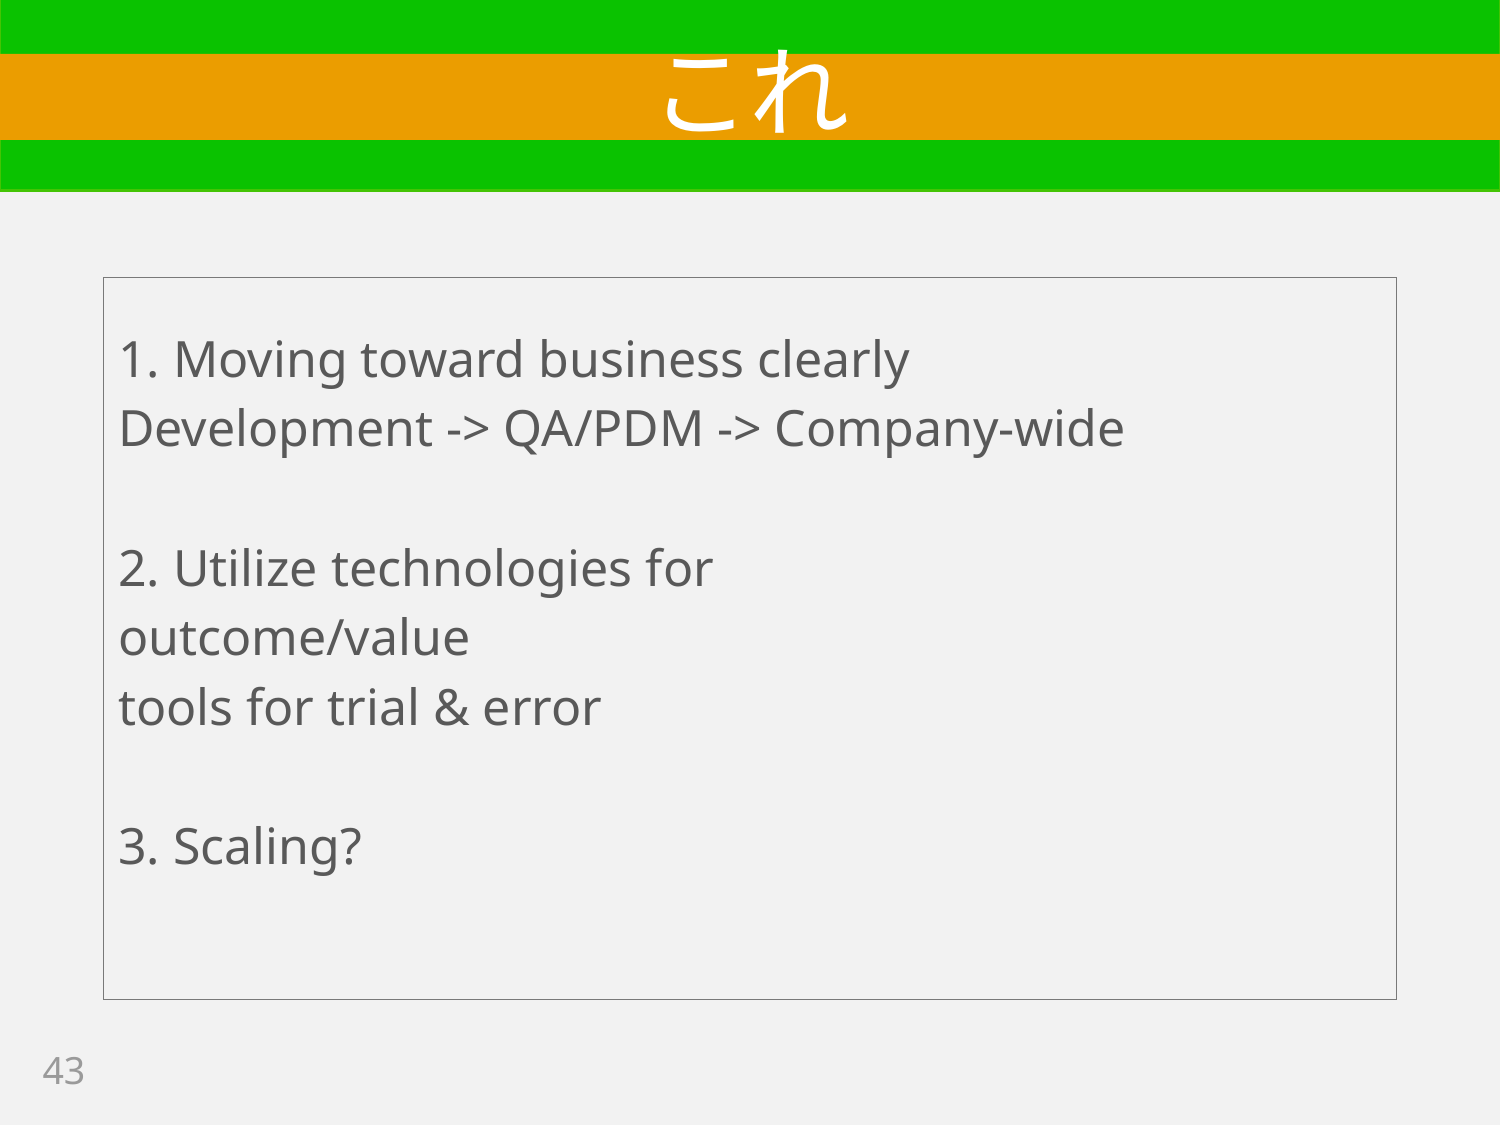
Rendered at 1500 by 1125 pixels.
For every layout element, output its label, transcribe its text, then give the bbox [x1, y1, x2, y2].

slide_number 43 [27, 1042, 146, 1102]
title これ [0, 53, 1500, 140]
list 1. Moving toward business clearly Development -> QA/PDM -> Company-wide 2. Utilize technologies for outcome/value tools for trial & error 3. Scaling? [103, 277, 1397, 1000]
